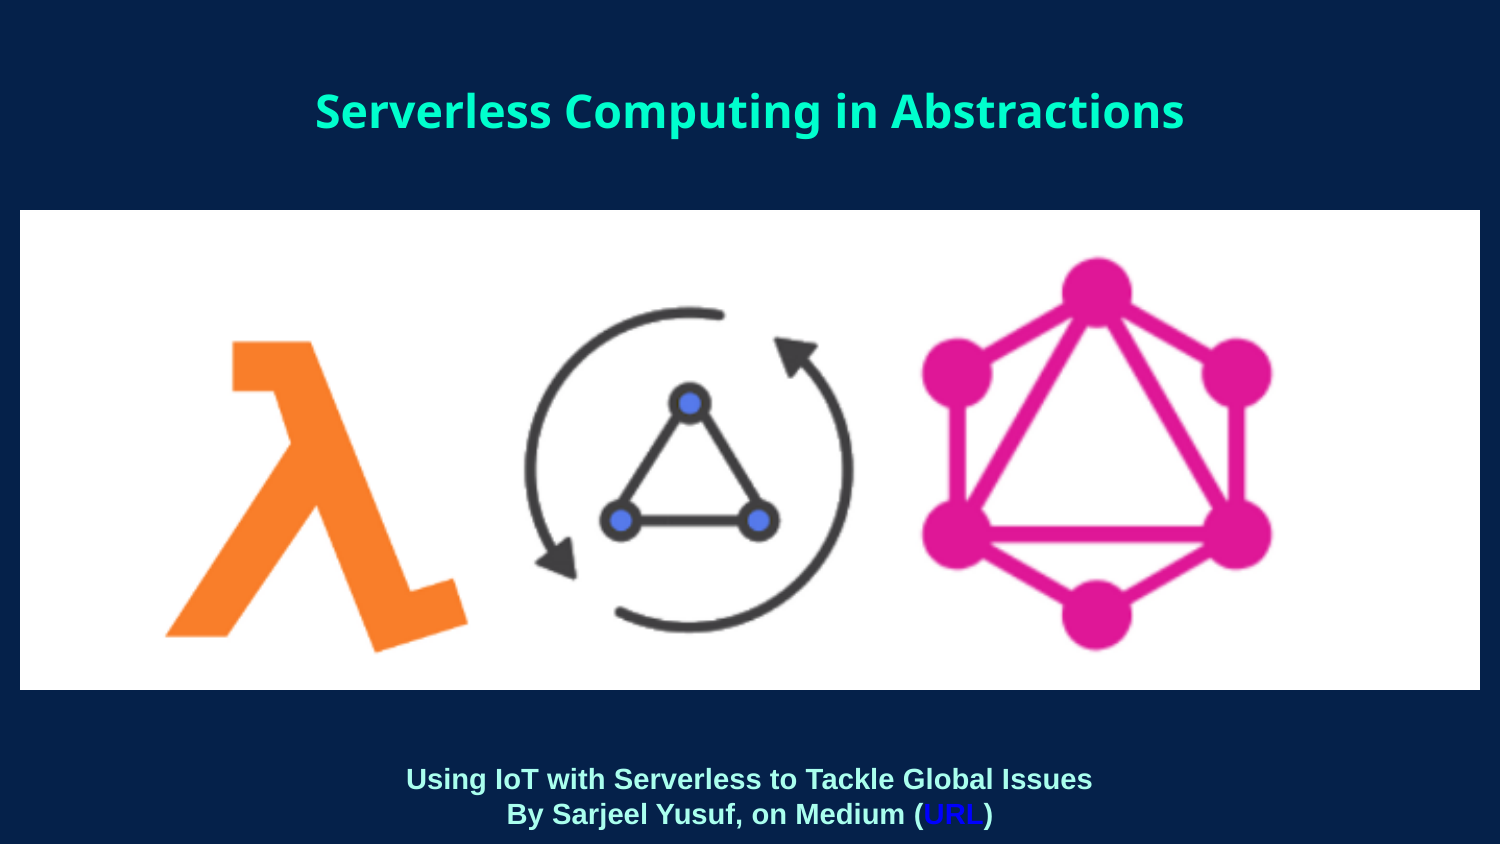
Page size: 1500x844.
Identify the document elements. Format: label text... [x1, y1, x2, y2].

text_box Using IoT with Serverless to Tackle Global Issues By Sarjeel Yusuf, on Medium (URL) [405, 760, 1094, 831]
title Serverless Computing in Abstractions [246, 66, 1254, 154]
picture [20, 210, 1480, 691]
